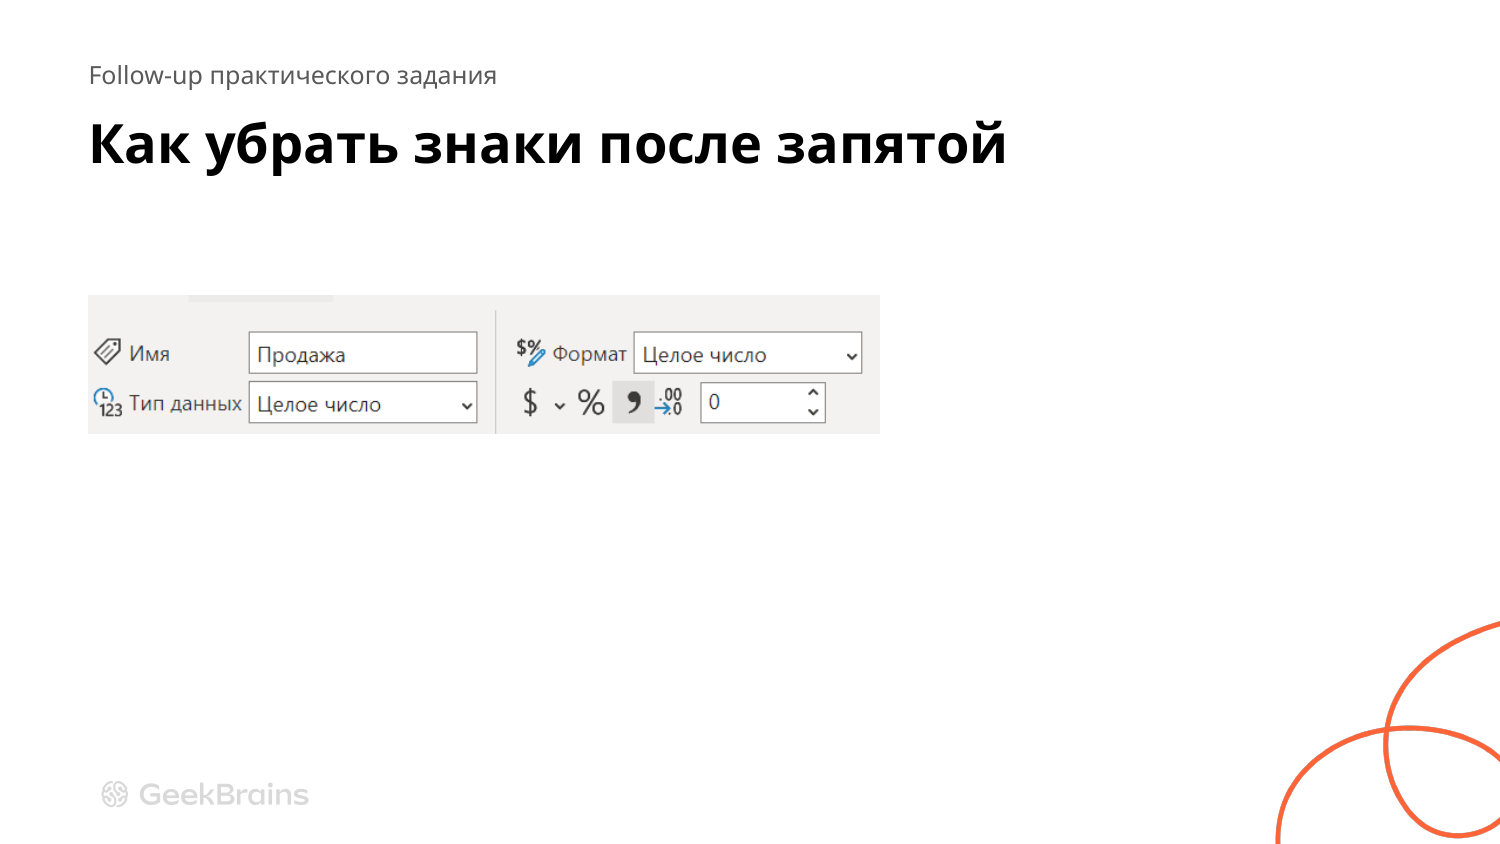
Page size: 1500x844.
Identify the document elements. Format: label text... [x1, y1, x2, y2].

title Как убрать знаки после запятой [88, 118, 1412, 260]
picture [88, 767, 322, 822]
picture [1264, 619, 1500, 844]
subtitle Follow-up практического задания [88, 33, 1500, 112]
picture [88, 294, 880, 434]
